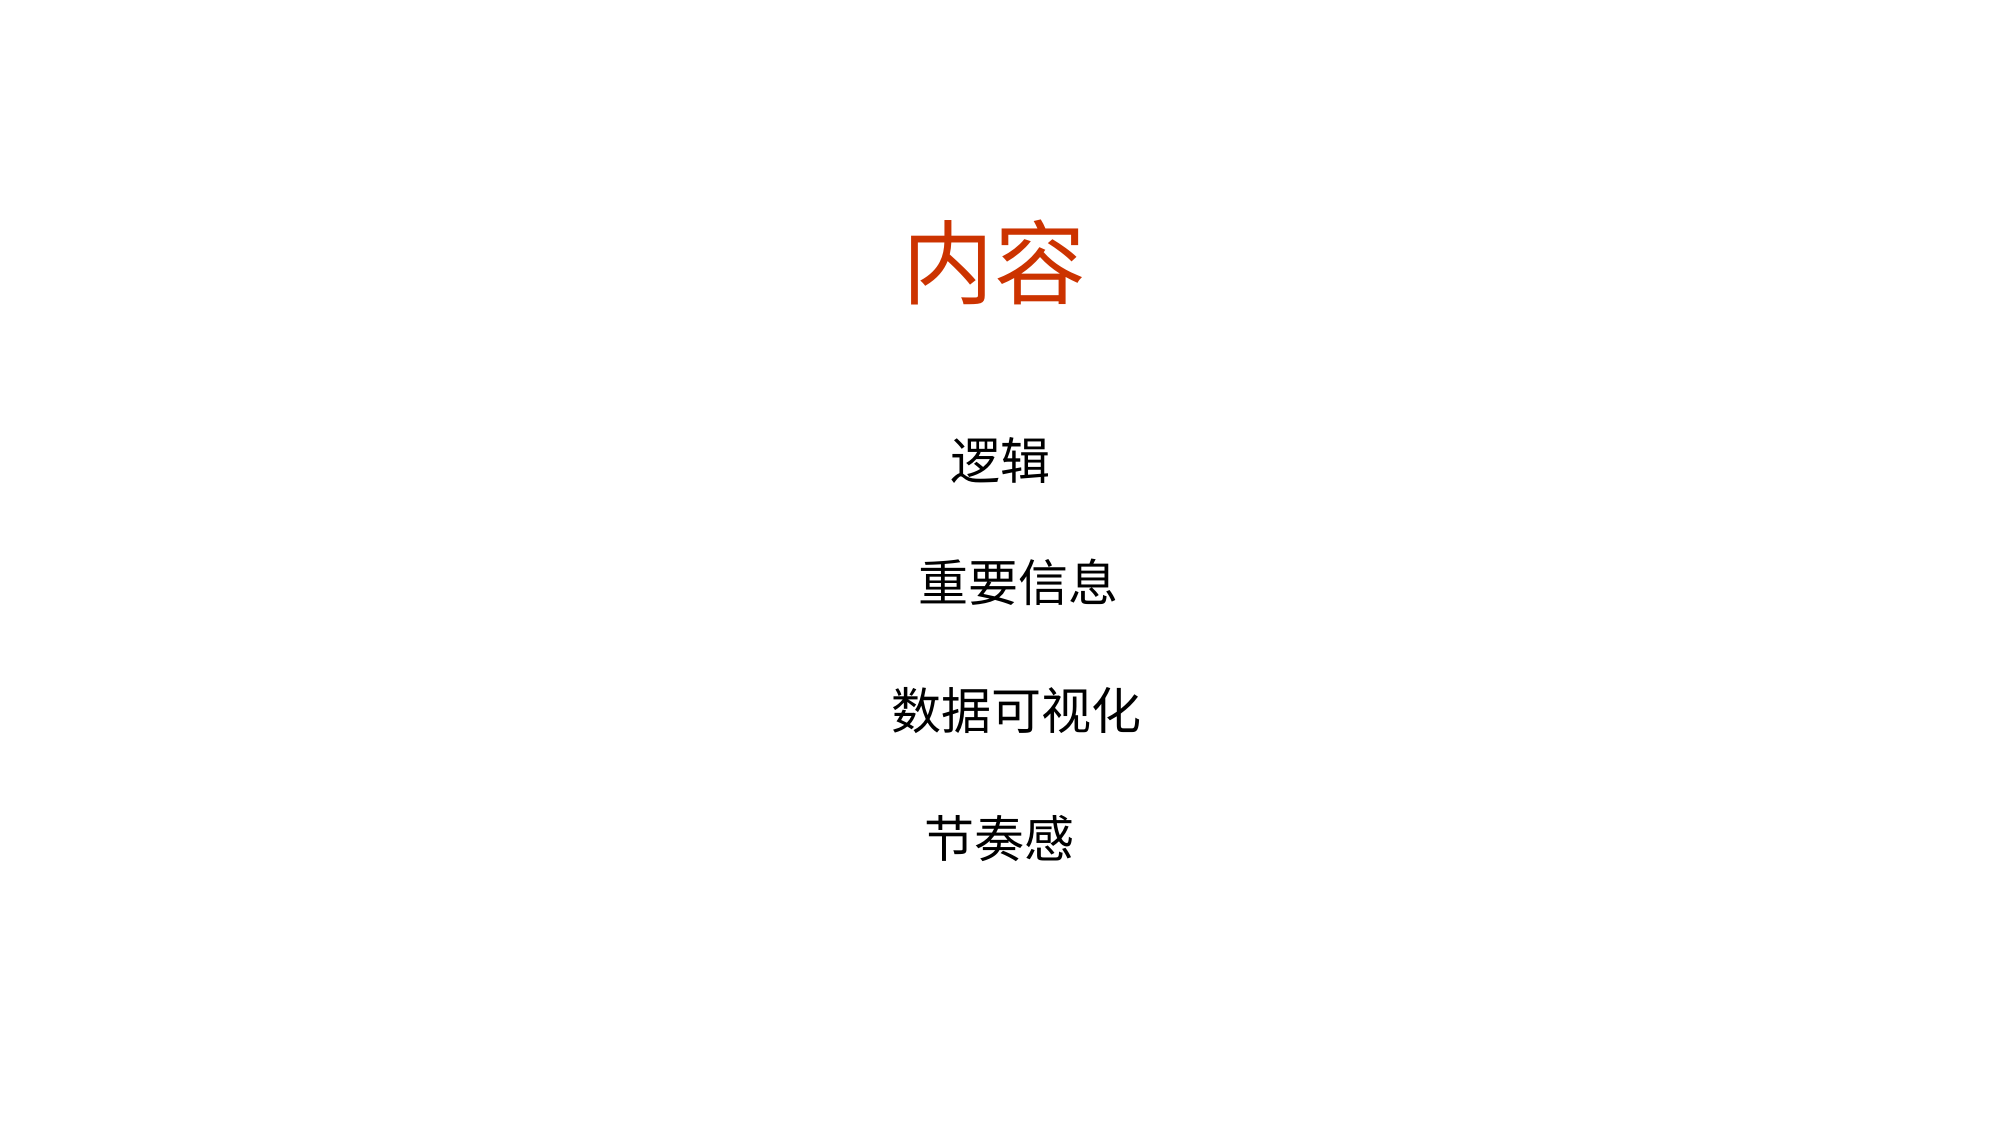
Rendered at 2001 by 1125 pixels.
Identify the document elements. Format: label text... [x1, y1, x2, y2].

text_box 逻辑 [935, 422, 1065, 498]
text_box 重要信息 [903, 544, 1134, 619]
text_box 节奏感 [910, 800, 1090, 876]
text_box 数据可视化 [877, 672, 1157, 747]
text_box 内容 [888, 197, 1112, 323]
